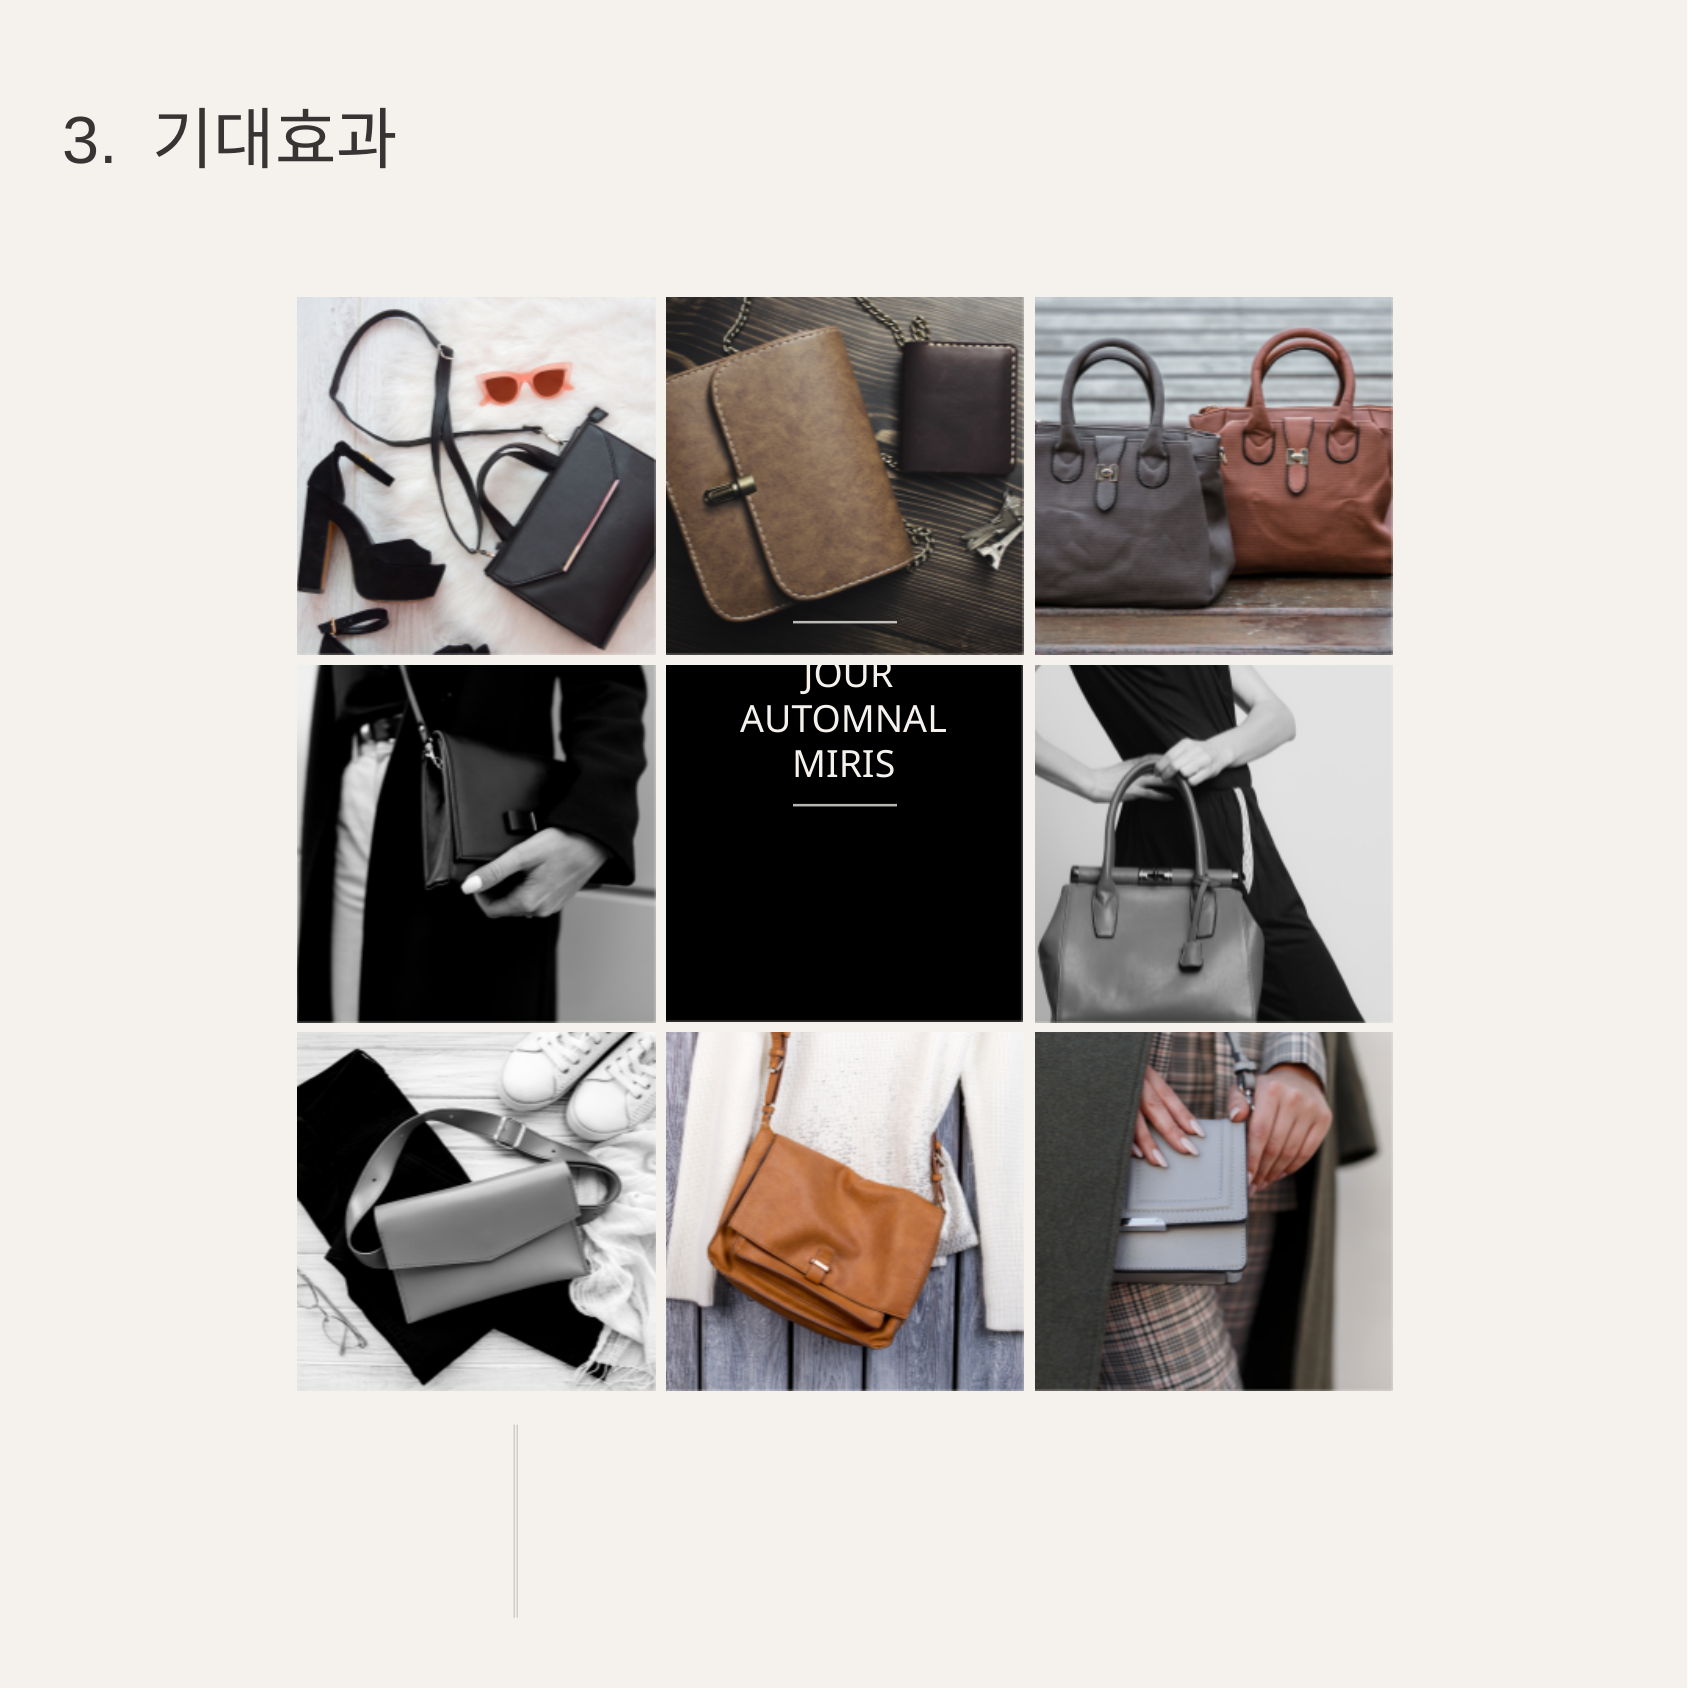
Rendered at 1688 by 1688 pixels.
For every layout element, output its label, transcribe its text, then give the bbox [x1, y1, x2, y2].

picture [418, 1425, 613, 1617]
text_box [297, 296, 1393, 1391]
picture [793, 800, 897, 810]
picture [793, 618, 897, 627]
text_box 3. 기대효과 [47, 89, 1188, 185]
